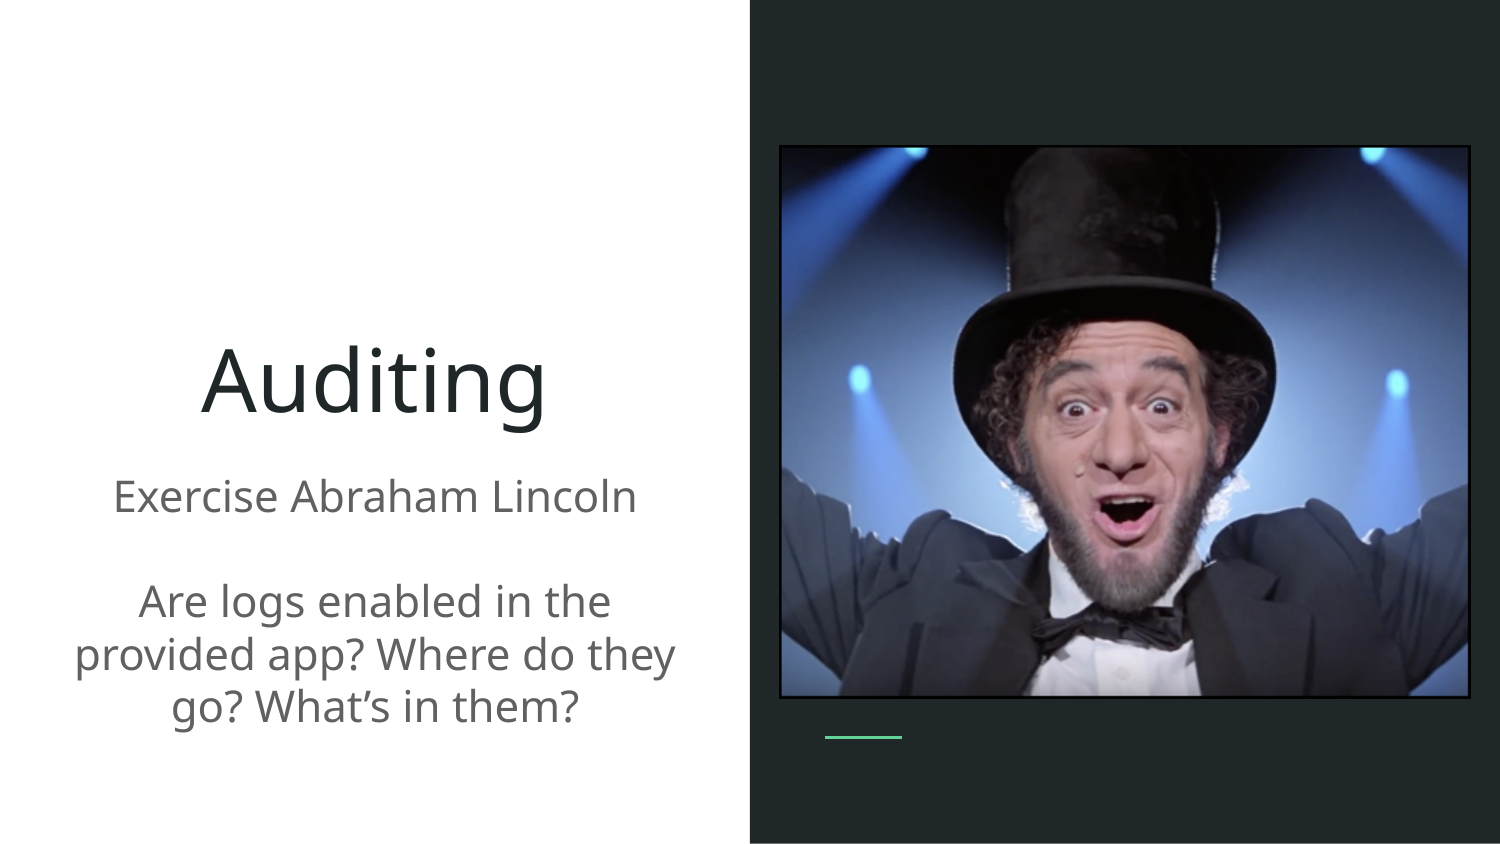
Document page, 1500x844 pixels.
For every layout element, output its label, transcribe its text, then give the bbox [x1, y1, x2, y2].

title Auditing [43, 197, 708, 446]
subtitle Exercise Abraham Lincoln Are logs enabled in the provided app? Where do they go? What’s in them? [43, 454, 708, 675]
picture [779, 144, 1471, 699]
